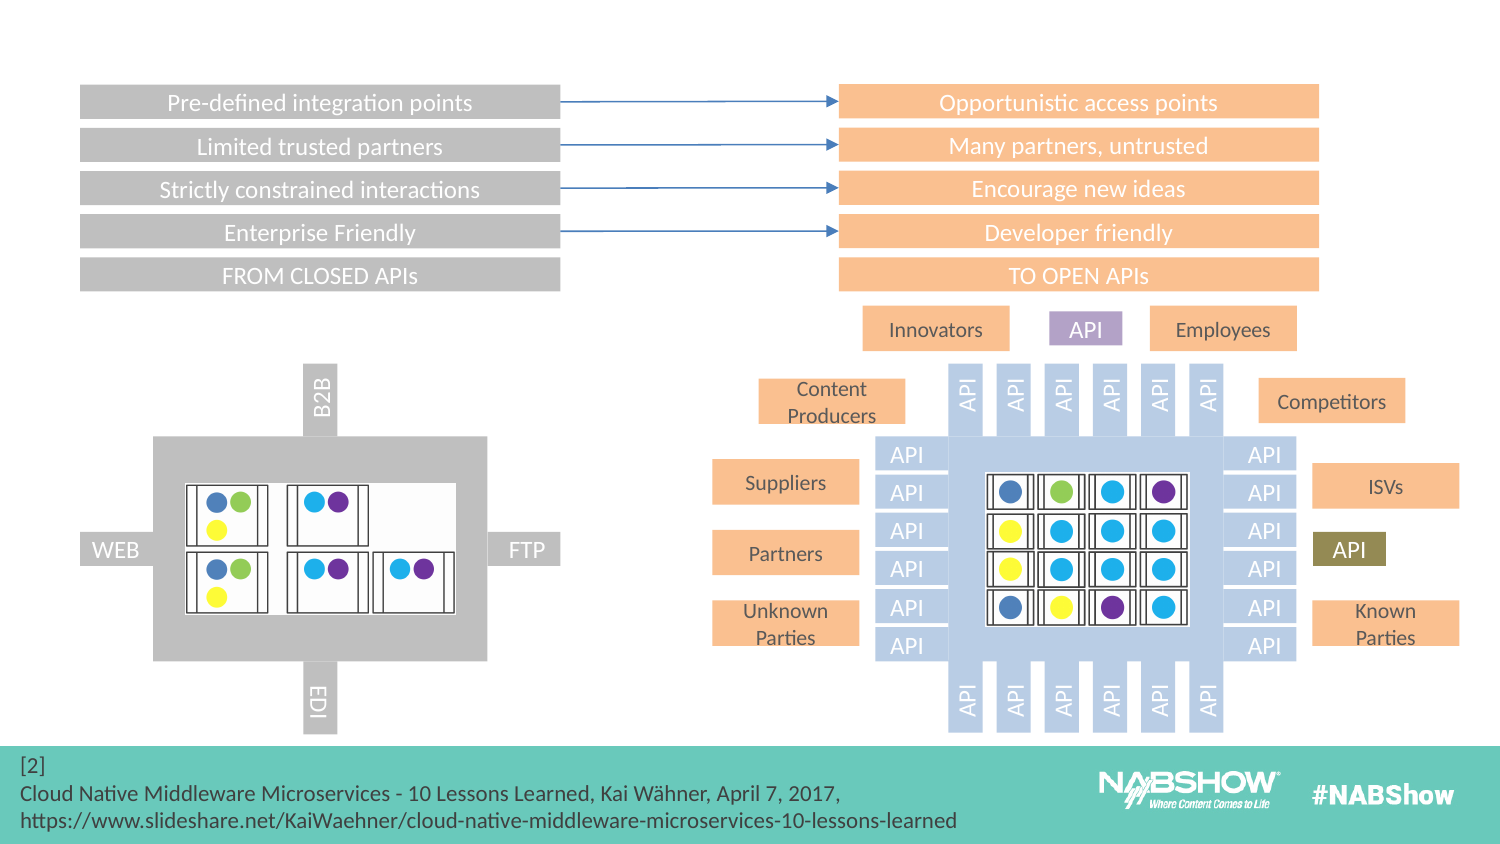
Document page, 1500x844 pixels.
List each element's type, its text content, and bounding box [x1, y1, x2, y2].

text_box Enterprise Friendly [78, 212, 563, 250]
text_box Encourage new ideas [837, 169, 1321, 207]
picture [0, 0, 1500, 844]
text_box FROM CLOSED APIs [78, 255, 563, 293]
text_box Suppliers [710, 457, 861, 507]
text_box [2] Cloud Native Middleware Microservices - 10 Lessons Learned, Kai Wähner, April 7, 2017, https://www.slideshare.net/KaiWaehner/cloud-native-middleware-microservices-10-lessons-learned [5, 743, 974, 841]
text_box Unknown Parties [710, 598, 861, 648]
text_box API [1311, 530, 1388, 568]
text_box Partners [710, 528, 861, 577]
text_box ISVs [1310, 461, 1461, 511]
text_box Innovators [861, 304, 1012, 353]
text_box Known Parties [1310, 598, 1461, 648]
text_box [79, 363, 561, 735]
text_box TO OPEN APIs [837, 255, 1321, 293]
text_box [875, 363, 1297, 733]
text_box Limited trusted partners [78, 126, 563, 164]
text_box Competitors [1302, 376, 1408, 425]
text_box API [1047, 309, 1124, 348]
text_box Strictly constrained interactions [78, 169, 563, 207]
text_box Employees [1148, 304, 1299, 353]
text_box Opportunistic access points [837, 82, 1321, 120]
text_box Content Producers [757, 376, 870, 426]
text_box Developer friendly [837, 212, 1321, 250]
text_box Many partners, untrusted [837, 125, 1321, 164]
text_box Pre-defined integration points [78, 83, 563, 121]
